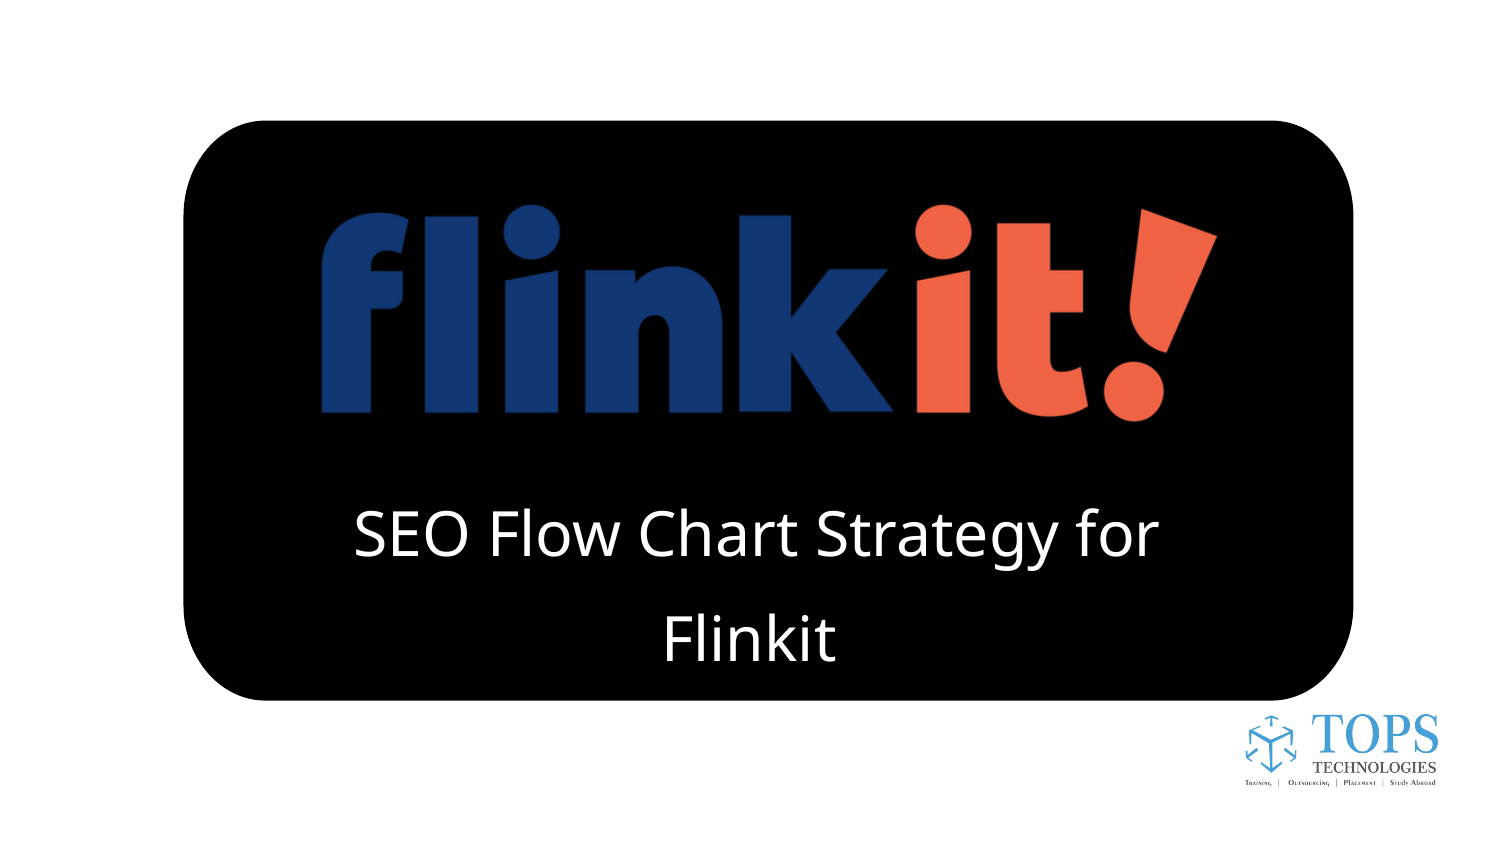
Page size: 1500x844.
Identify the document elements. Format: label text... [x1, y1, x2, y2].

text_box [183, 120, 1354, 701]
text_box SEO Flow Chart Strategy for Flinkit [269, 464, 1246, 674]
picture [317, 203, 1220, 425]
picture [1245, 714, 1438, 787]
